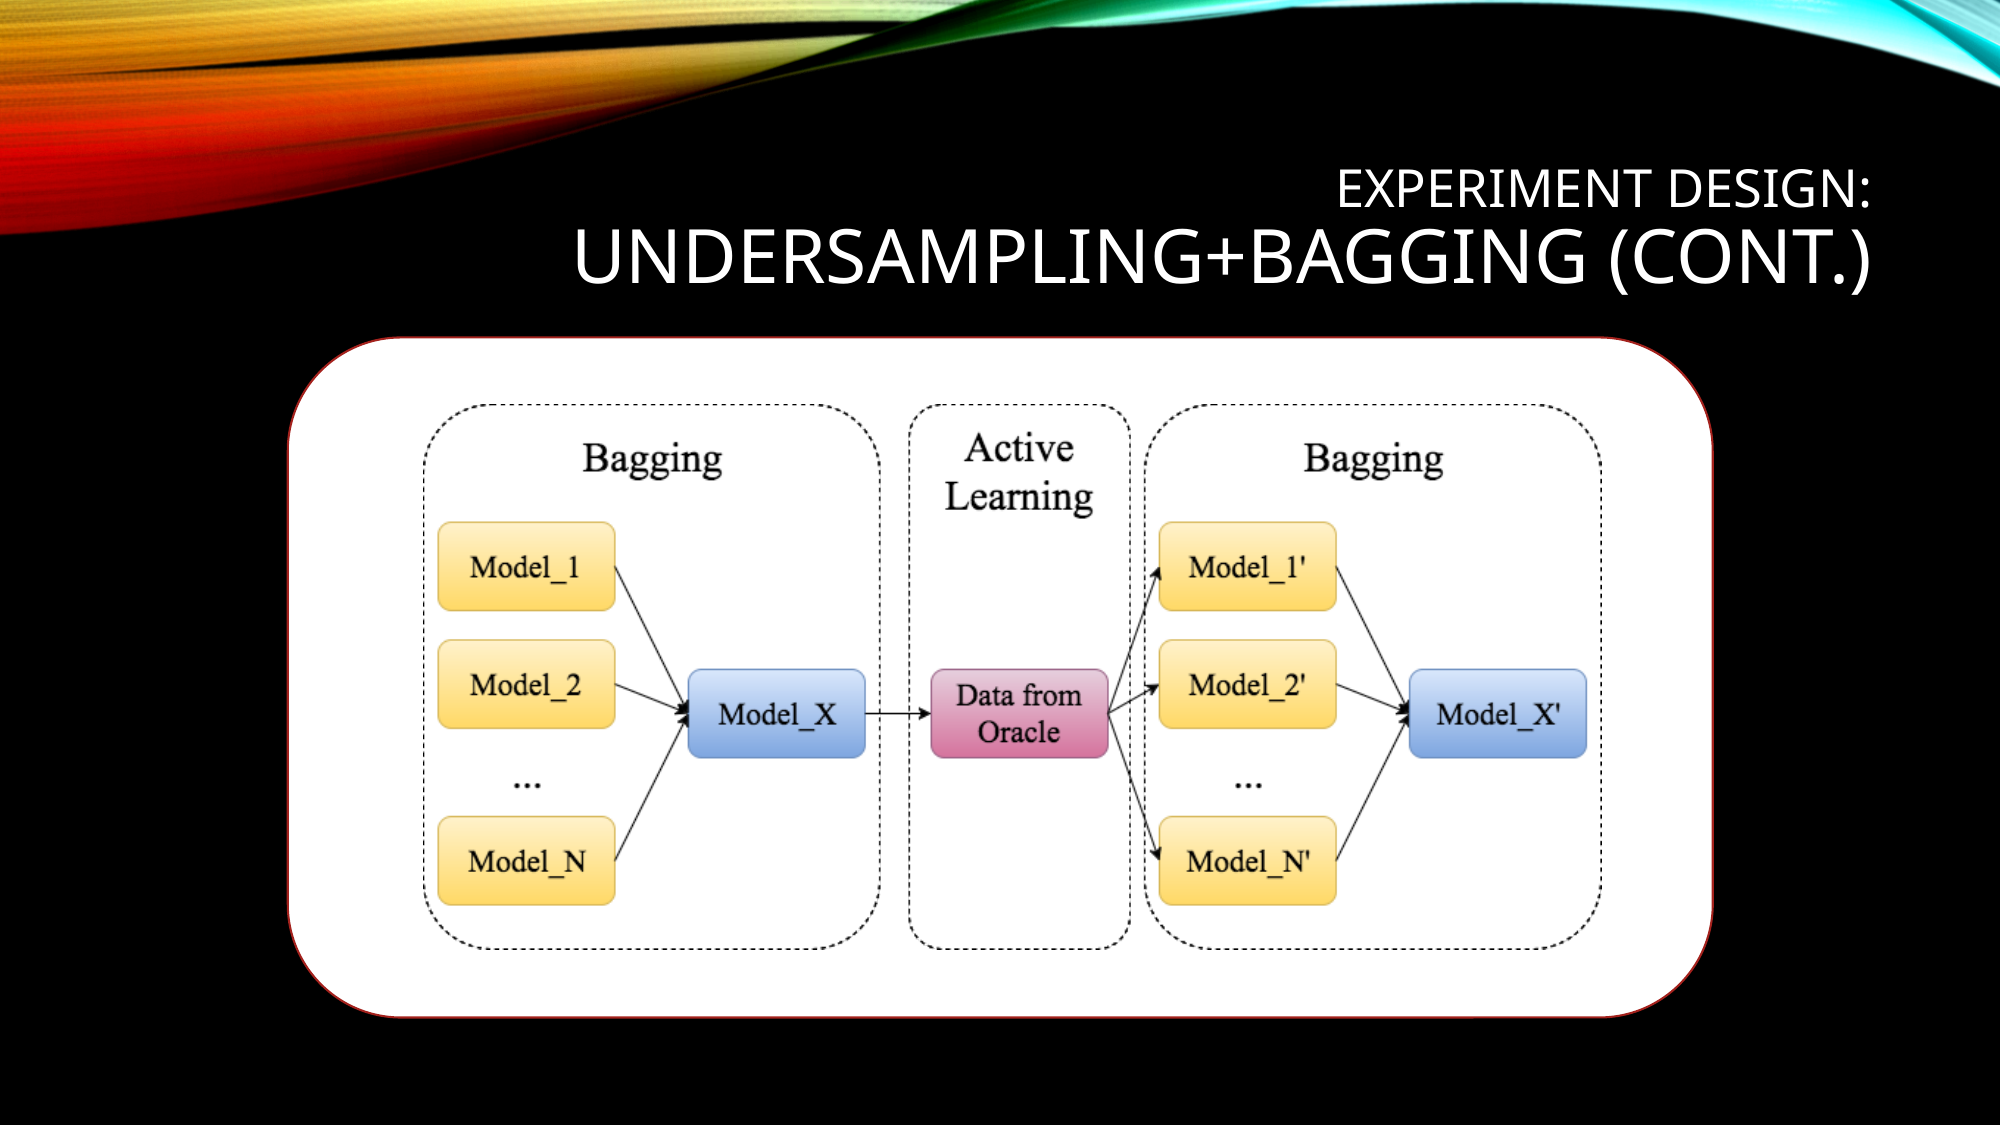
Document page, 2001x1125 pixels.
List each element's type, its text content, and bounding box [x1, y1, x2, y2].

title Experiment Design: Undersampling+Bagging (CONT.) [474, 125, 1888, 338]
text_box [286, 336, 1714, 1019]
picture [423, 404, 1602, 951]
picture [0, 0, 2000, 237]
